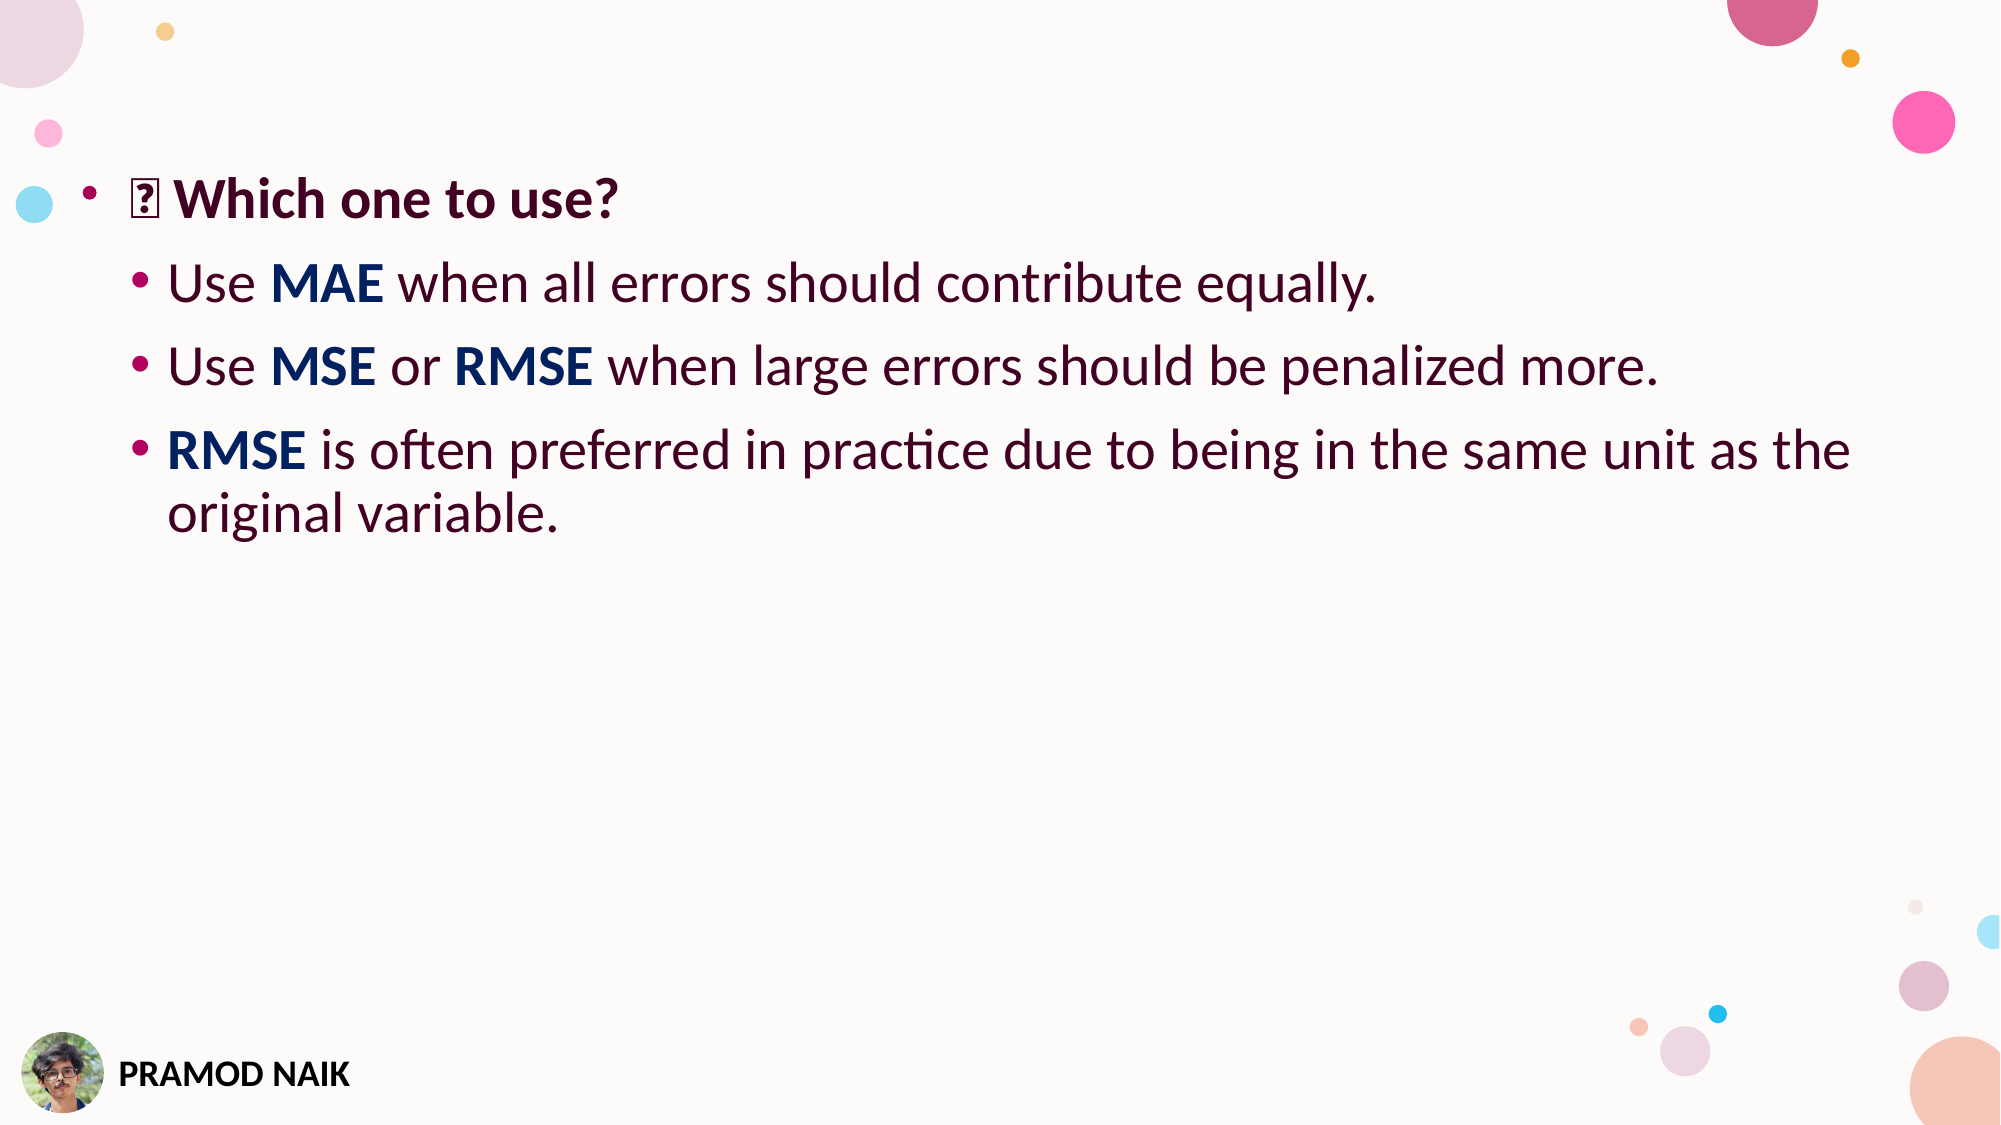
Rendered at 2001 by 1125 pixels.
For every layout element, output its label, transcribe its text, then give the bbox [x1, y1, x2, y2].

list 🧠 Which one to use? Use MAE when all errors should contribute equally. Use MSE or RMSE when large errors should be penalized more. RMSE is often preferred in practice due to being in the same unit as the original variable. [115, 160, 1904, 1009]
picture [21, 1031, 104, 1114]
